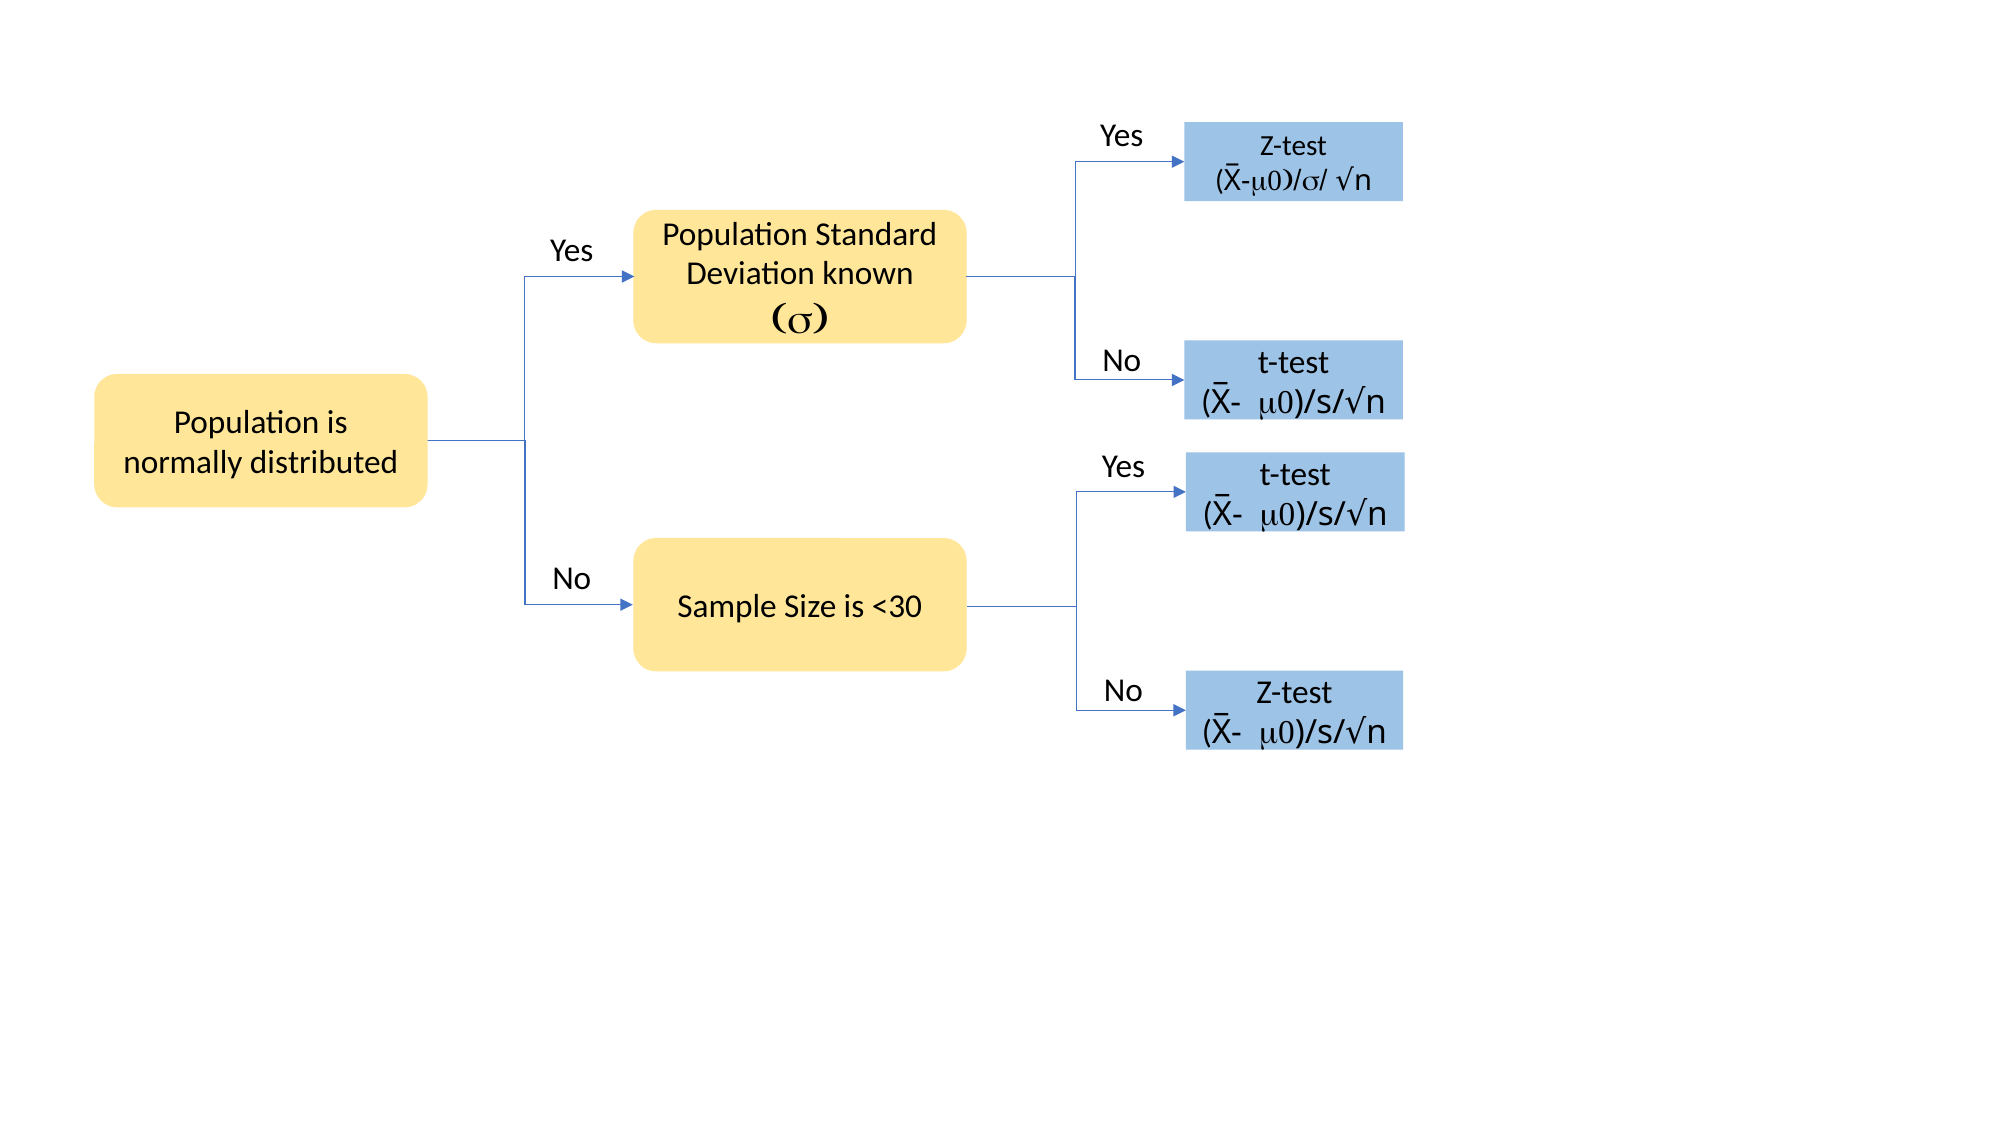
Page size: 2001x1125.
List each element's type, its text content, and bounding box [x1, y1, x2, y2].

text_box Population Standard Deviation known (s) [633, 209, 965, 344]
text_box Yes [524, 220, 619, 276]
text_box t-test (X̅- m0)/s/√n [1184, 340, 1403, 420]
text_box Population is normally distributed [94, 373, 417, 508]
text_box Sample Size is <30 [633, 537, 967, 672]
text_box Yes [1074, 106, 1169, 161]
text_box No [1076, 711, 1171, 716]
text_box No [1074, 380, 1169, 386]
text_box Z-test (X̅-m0)/s/ √n [1184, 122, 1403, 202]
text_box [965, 161, 1185, 276]
text_box Z-test (X̅- m0)/s/√n [1185, 670, 1404, 750]
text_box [415, 276, 635, 441]
text_box Yes [1076, 436, 1171, 491]
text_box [965, 276, 1185, 380]
text_box t-test (X̅- m0)/s/√n [1185, 452, 1405, 532]
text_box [967, 491, 1186, 606]
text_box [967, 606, 1186, 711]
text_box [417, 440, 633, 605]
